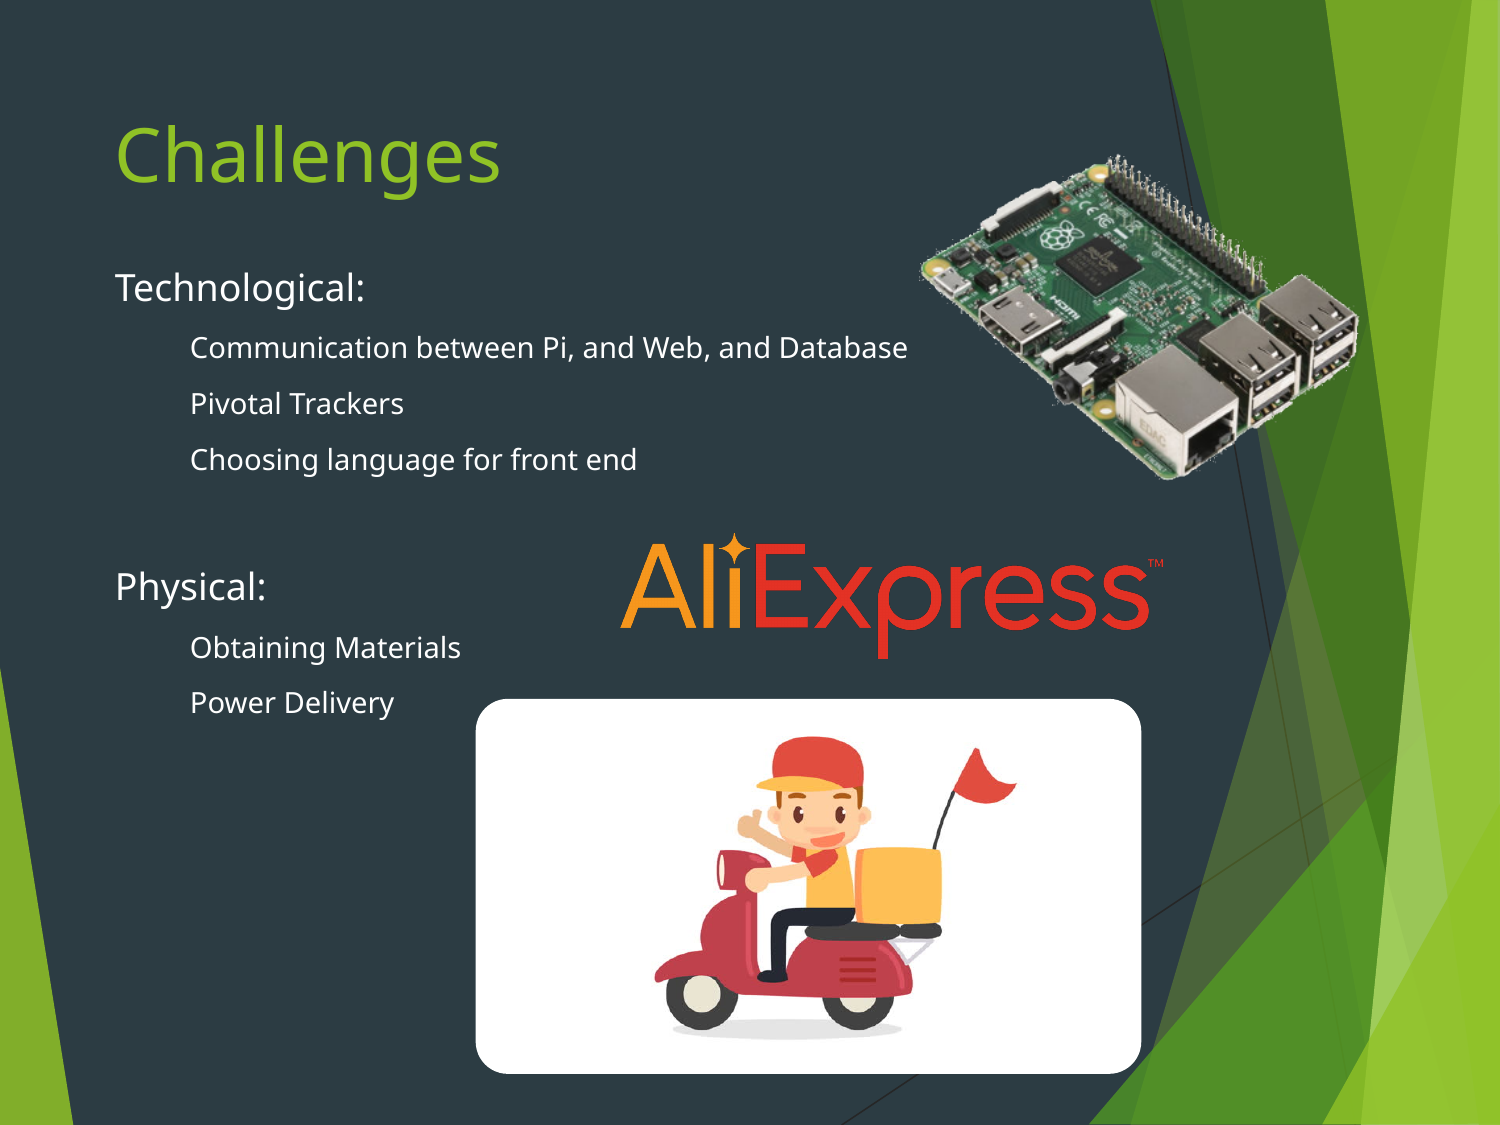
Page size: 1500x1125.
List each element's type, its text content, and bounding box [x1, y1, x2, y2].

title Challenges [99, 99, 1142, 256]
picture [620, 533, 1164, 659]
picture [475, 698, 1142, 1075]
list Technological: Communication between Pi, and Web, and Database Pivotal Trackers Choosing language for front end Physical: Obtaining Materials Power Delivery [99, 256, 1142, 893]
picture [910, 148, 1372, 485]
